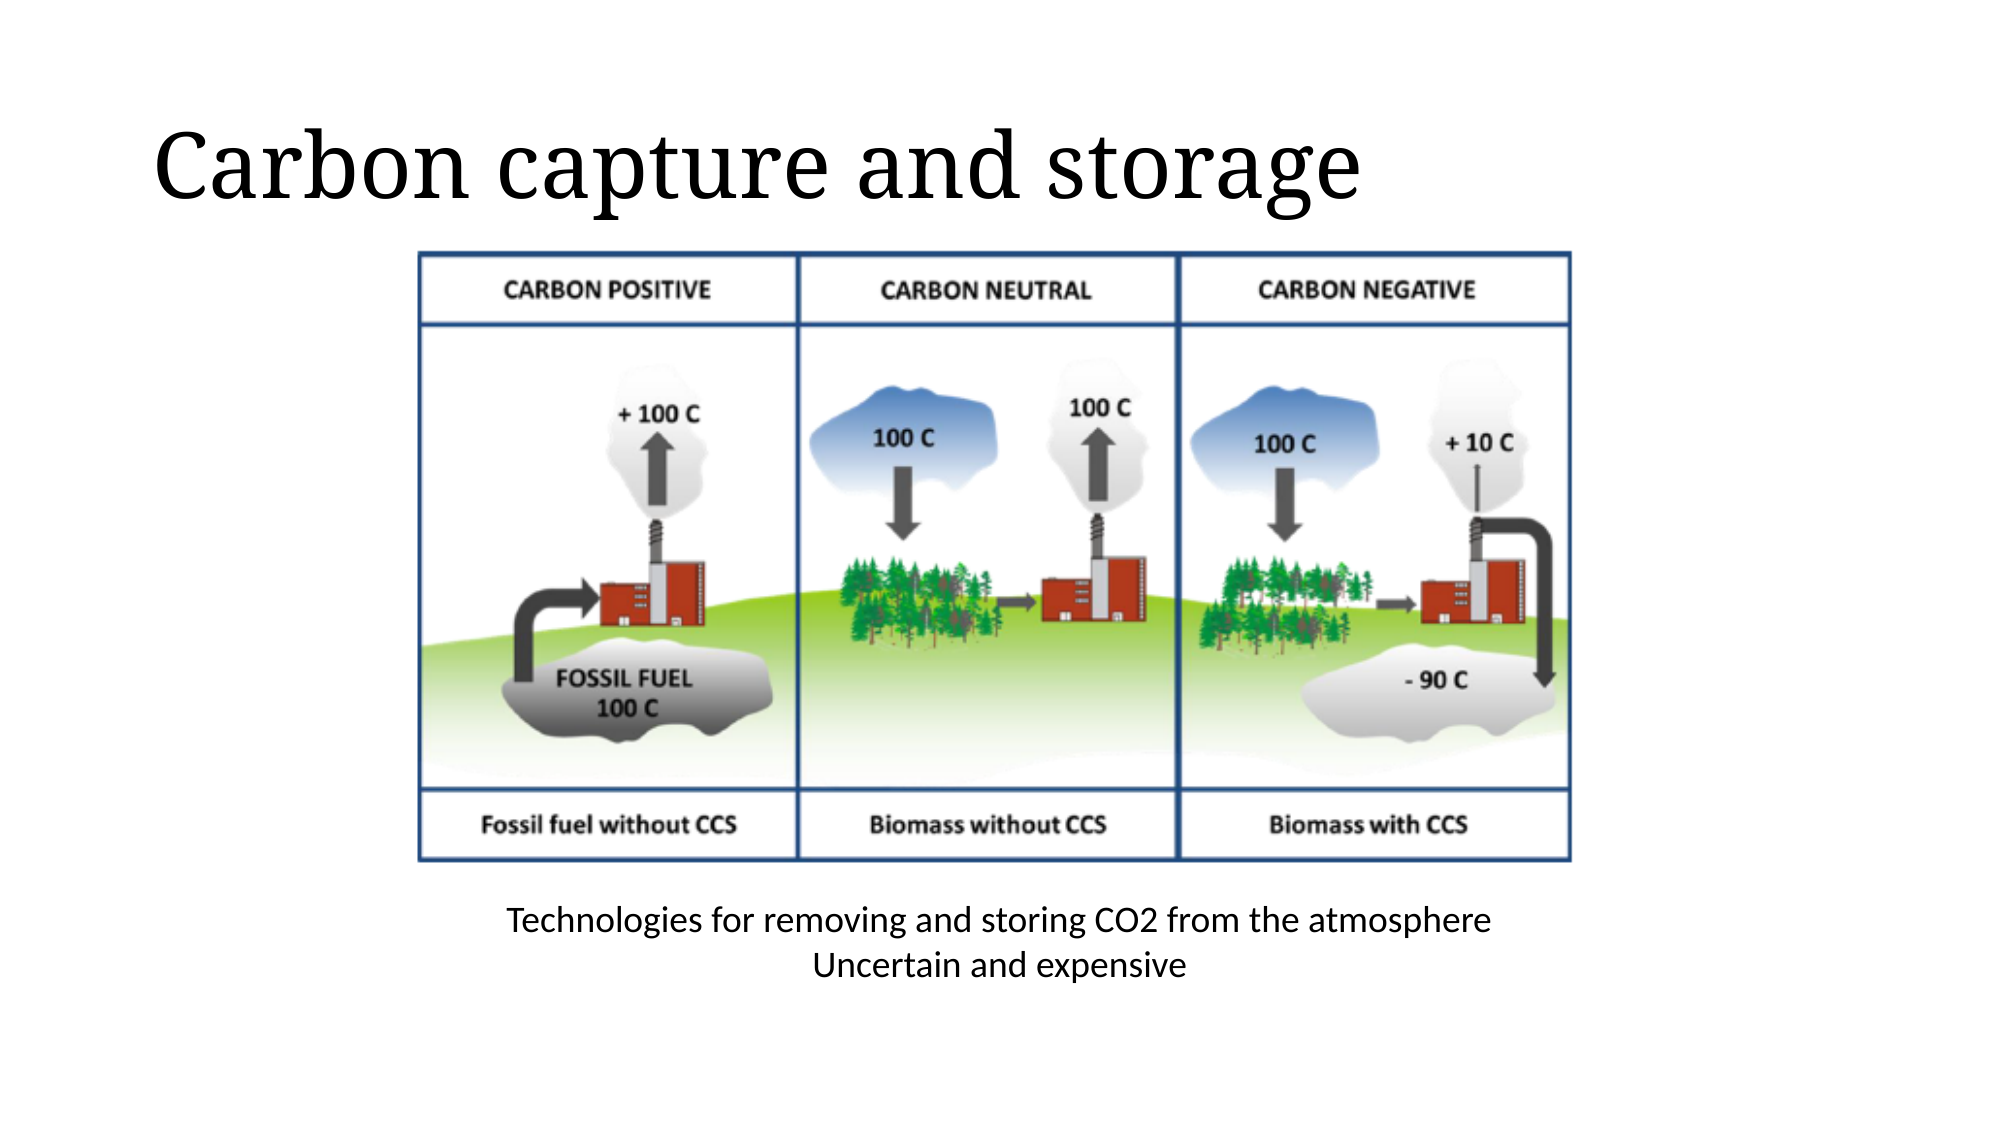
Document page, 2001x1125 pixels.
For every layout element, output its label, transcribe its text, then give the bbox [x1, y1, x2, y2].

title Carbon capture and storage [137, 59, 1863, 278]
text_box Technologies for removing and storing CO2 from the atmosphere Uncertain and expensive [491, 888, 1509, 993]
picture [387, 236, 1613, 888]
